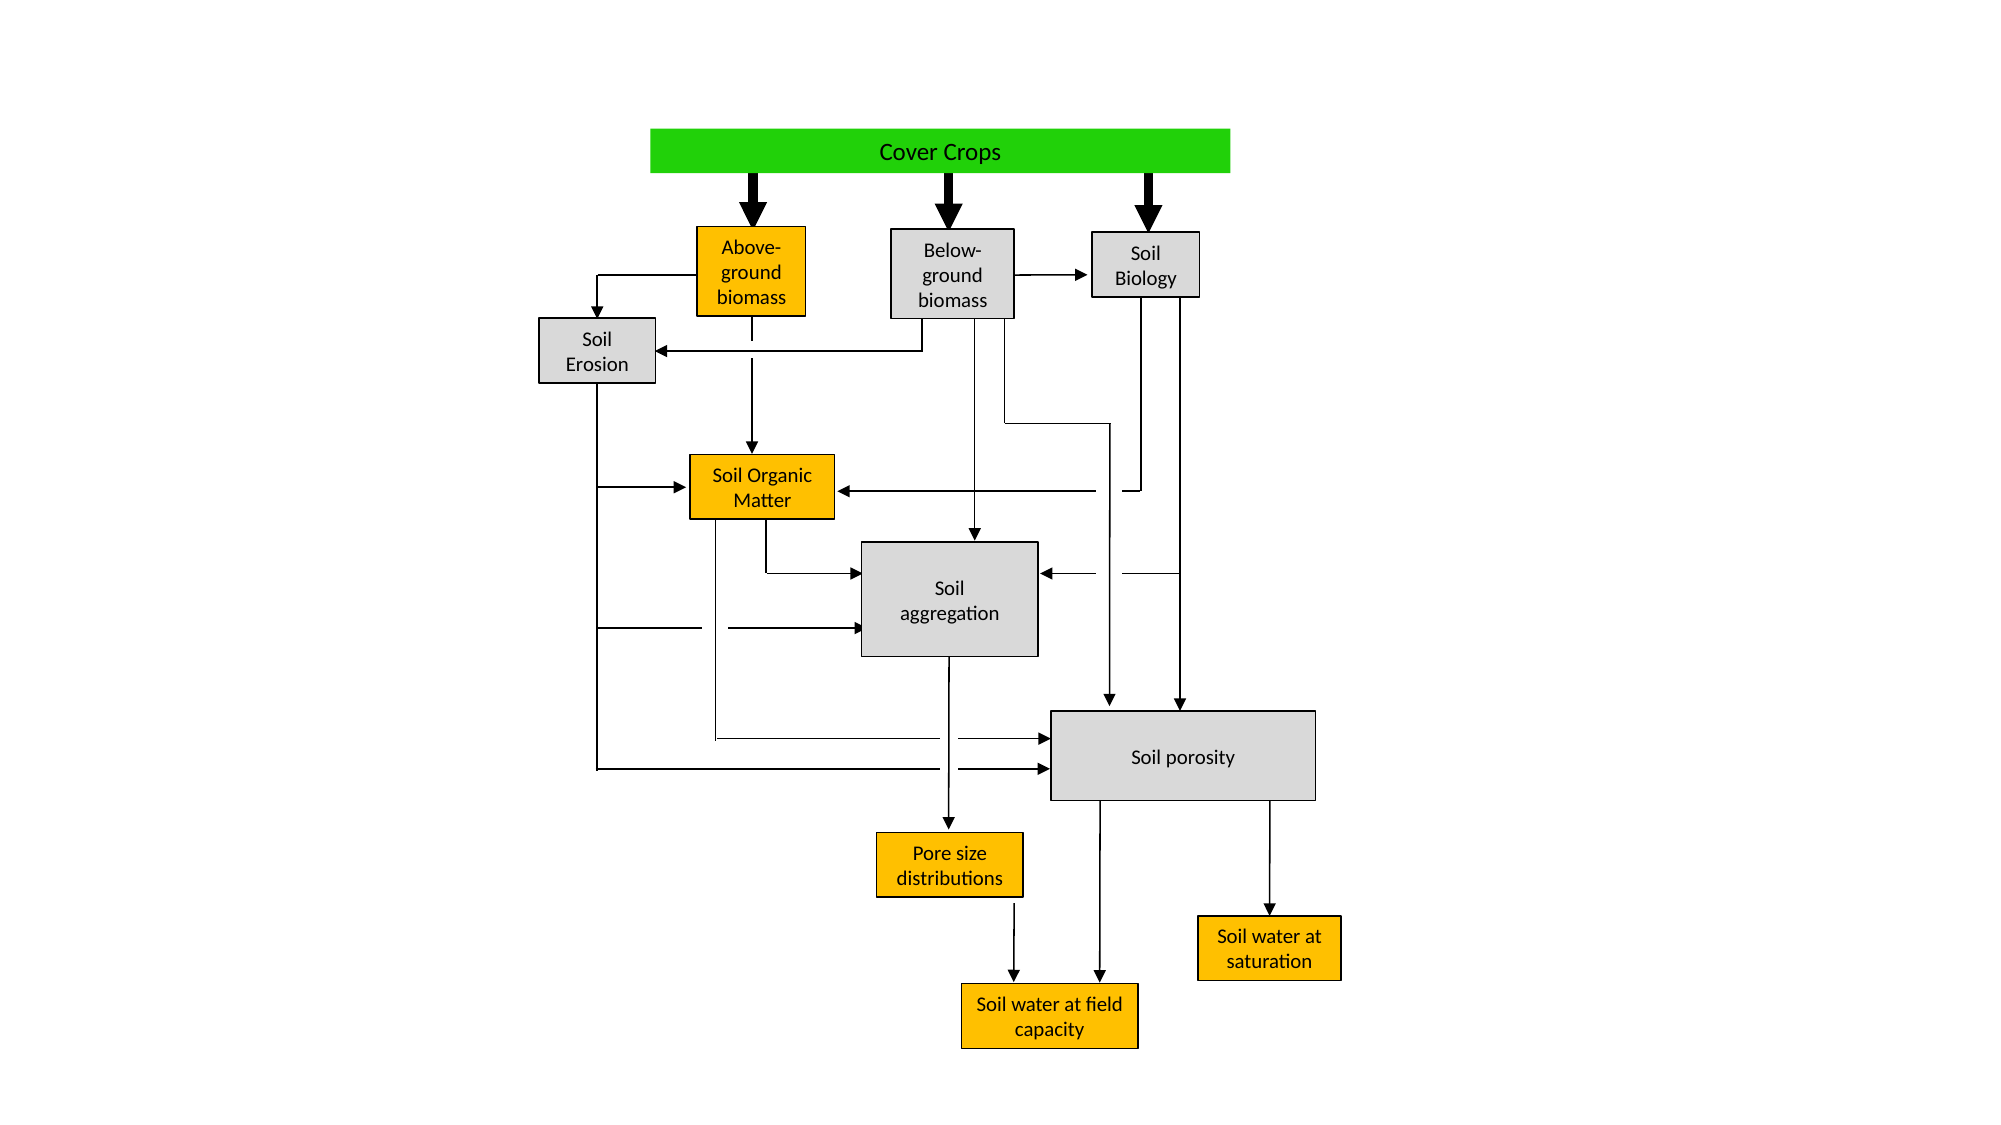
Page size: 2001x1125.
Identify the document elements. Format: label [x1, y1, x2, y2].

text_box [539, 128, 1342, 1050]
